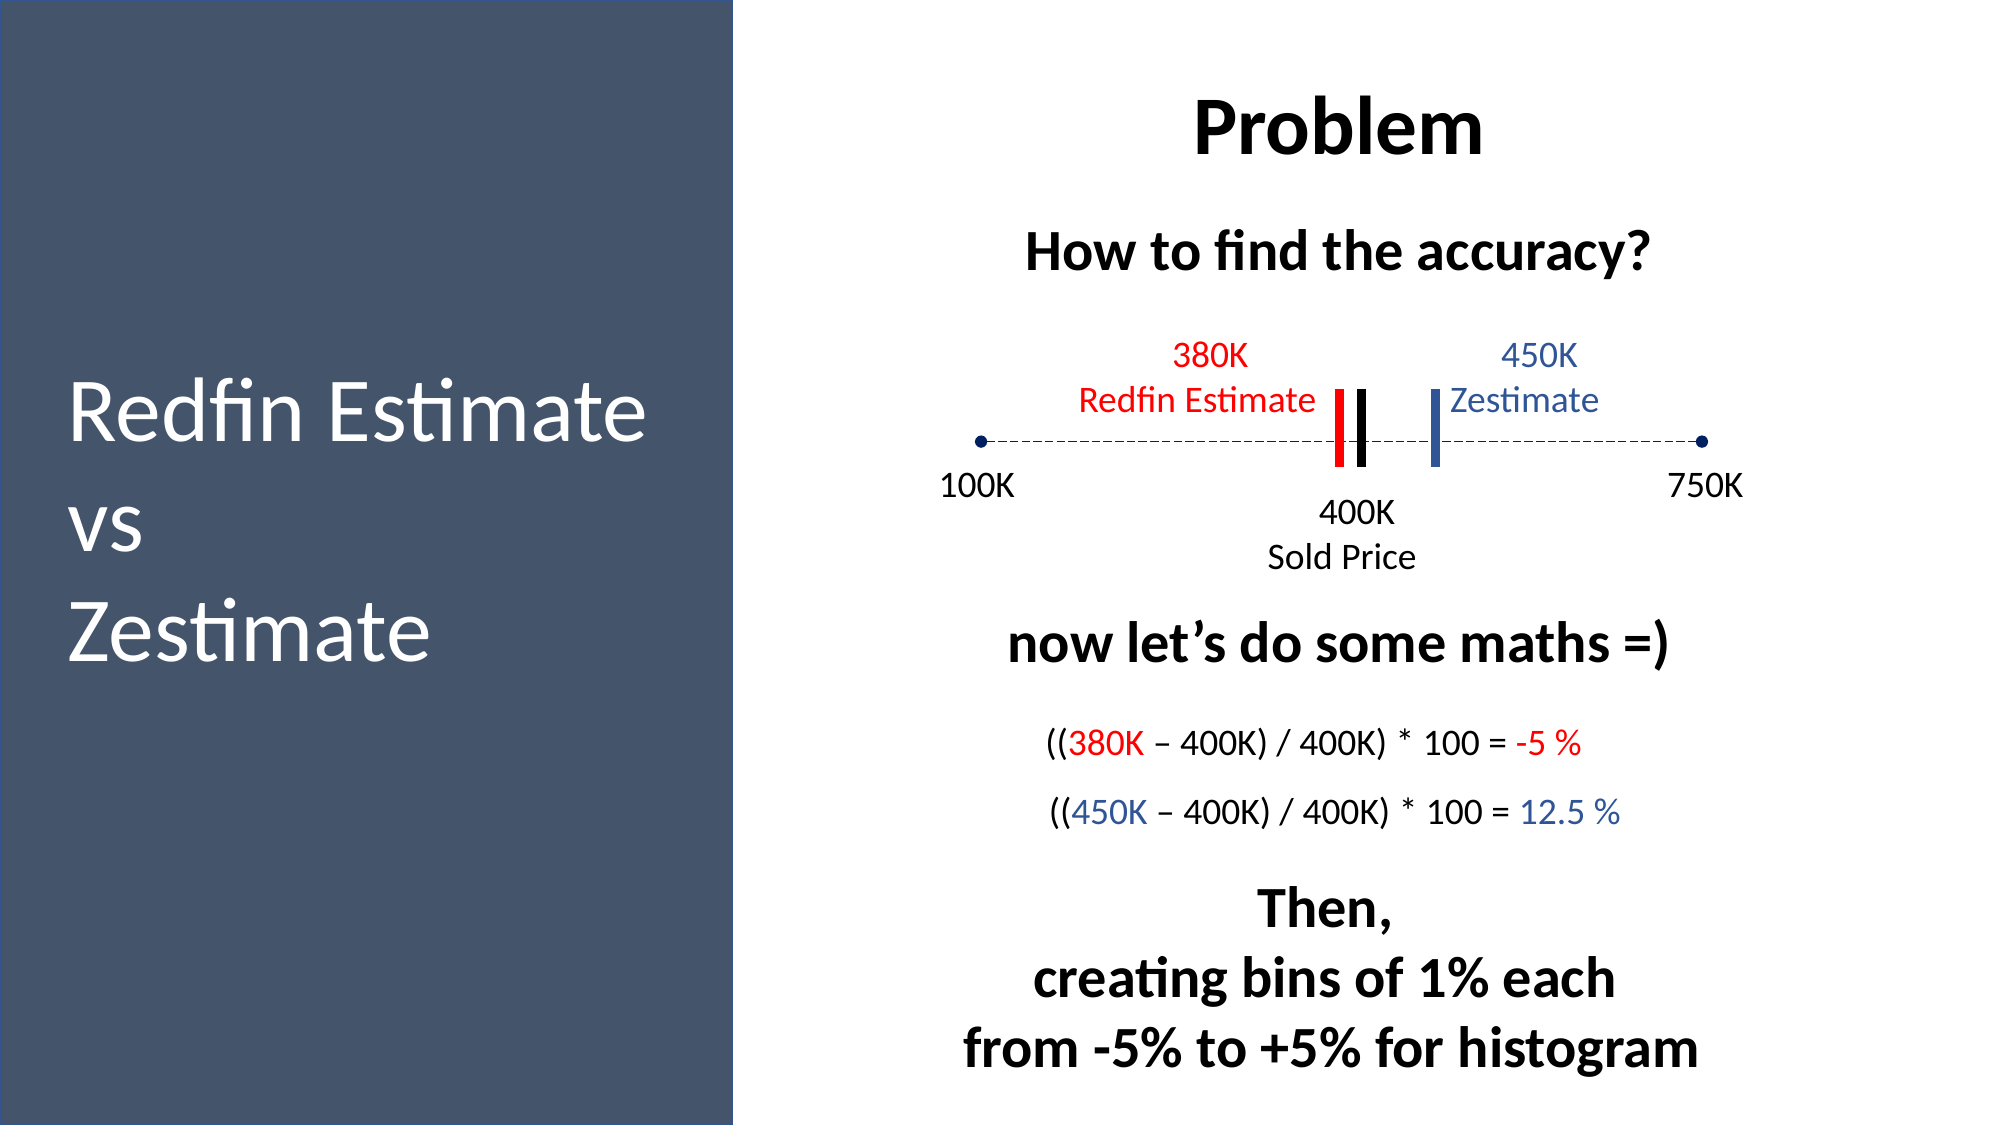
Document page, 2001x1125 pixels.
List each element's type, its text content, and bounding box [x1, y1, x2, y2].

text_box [704, 63, 1975, 514]
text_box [704, 597, 1975, 841]
text_box [0, 0, 733, 1125]
text_box Then, creating bins of 1% each from -5% to +5% for histogram [590, 861, 2000, 1087]
text_box 400K Sold Price [1252, 514, 1438, 584]
text_box Redfin Estimate vs Zestimate [52, 342, 747, 687]
